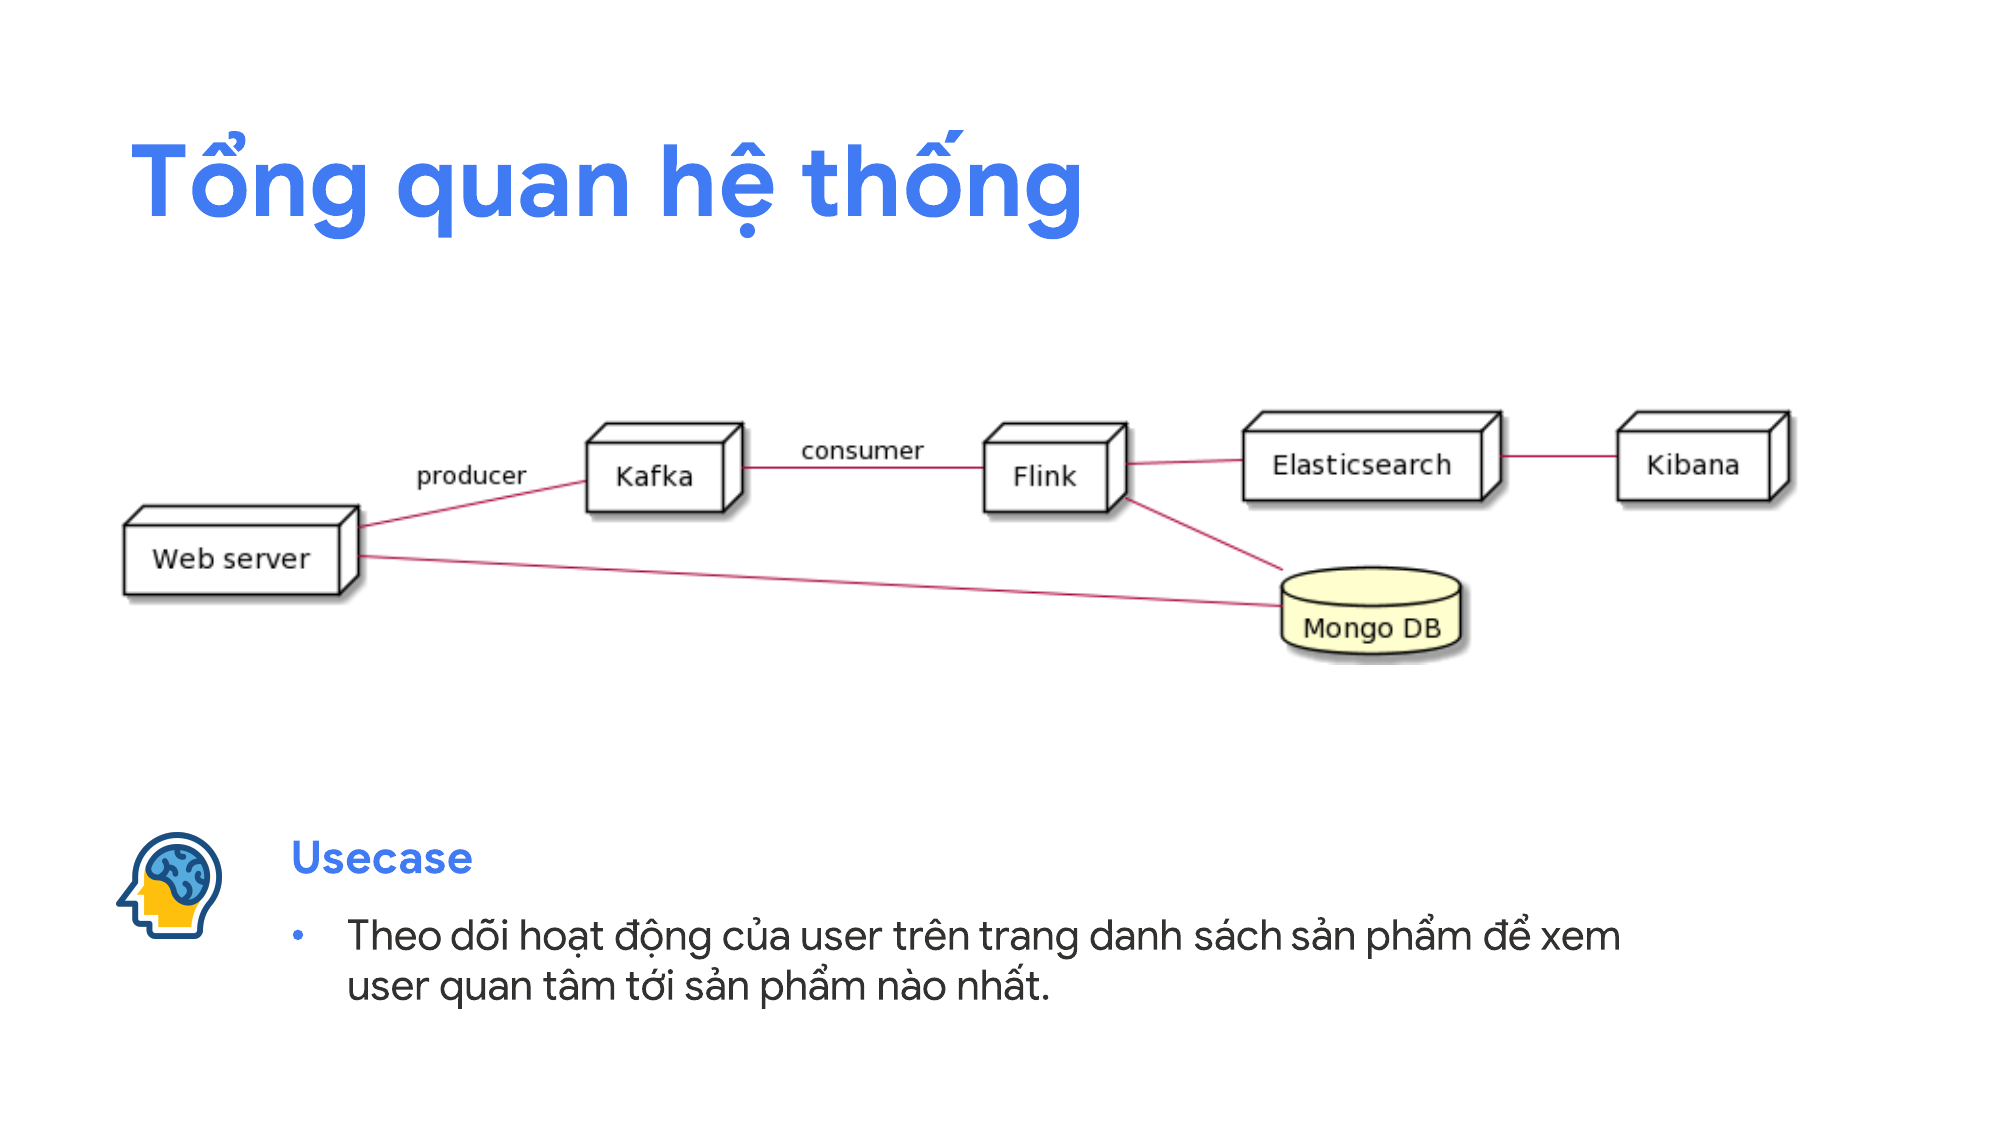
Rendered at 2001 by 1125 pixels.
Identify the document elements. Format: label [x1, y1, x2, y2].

text_box [582, 977, 615, 1000]
text_box [1291, 927, 1310, 951]
text_box [488, 977, 508, 1001]
text_box [809, 977, 828, 1001]
text_box [293, 840, 319, 874]
text_box [752, 917, 761, 926]
text_box [1415, 927, 1435, 951]
text_box [559, 977, 578, 1001]
text_box [372, 919, 392, 950]
text_box [512, 977, 531, 1000]
text_box [910, 927, 923, 950]
text_box [1010, 927, 1030, 951]
text_box [1509, 927, 1531, 951]
text_box [520, 163, 568, 218]
text_box [292, 929, 304, 941]
text_box [418, 927, 441, 951]
text_box [323, 849, 344, 874]
text_box [476, 927, 499, 951]
text_box [688, 927, 711, 960]
text_box [730, 142, 766, 156]
text_box [802, 150, 838, 217]
text_box [1026, 972, 1039, 1001]
text_box [1033, 927, 1053, 950]
text_box [463, 164, 511, 218]
text_box [901, 977, 921, 1001]
text_box [480, 918, 495, 924]
text_box [1162, 919, 1181, 950]
text_box [906, 968, 913, 974]
text_box [893, 922, 907, 951]
text_box [916, 142, 951, 156]
text_box [1237, 927, 1258, 951]
text_box [348, 919, 369, 950]
text_box [543, 972, 557, 1001]
text_box [1419, 913, 1434, 924]
text_box [848, 144, 896, 216]
text_box [949, 927, 969, 950]
text_box [723, 927, 744, 951]
text_box [416, 977, 430, 1000]
text_box [1513, 913, 1529, 924]
text_box [256, 163, 304, 216]
text_box [770, 927, 789, 951]
picture [93, 400, 1819, 665]
text_box [1115, 927, 1135, 951]
text_box [451, 919, 473, 951]
text_box [729, 977, 748, 1000]
text_box [1215, 927, 1235, 951]
text_box [1562, 927, 1584, 951]
text_box [626, 972, 639, 1001]
text_box [979, 922, 993, 951]
text_box [132, 144, 186, 216]
text_box [747, 928, 767, 951]
text_box [1008, 963, 1024, 974]
text_box [668, 978, 673, 1000]
text_box [448, 849, 472, 874]
text_box [640, 927, 663, 951]
text_box [706, 977, 725, 1001]
text_box [590, 922, 603, 951]
text_box [1262, 919, 1281, 950]
text_box [1587, 927, 1619, 950]
text_box [466, 978, 486, 1001]
text_box [970, 163, 1018, 216]
text_box [562, 968, 575, 974]
text_box [787, 969, 806, 1000]
text_box [666, 927, 686, 950]
text_box [1223, 918, 1230, 924]
text_box [845, 927, 866, 951]
text_box [1368, 927, 1390, 959]
text_box [1484, 919, 1509, 951]
text_box [392, 977, 413, 1001]
text_box [721, 163, 774, 218]
text_box [543, 927, 566, 951]
text_box [202, 142, 237, 156]
text_box [1438, 927, 1471, 950]
text_box [651, 968, 658, 974]
text_box [371, 977, 389, 1001]
text_box [395, 927, 416, 951]
text_box [642, 973, 665, 1001]
text_box [1312, 927, 1331, 951]
text_box [349, 978, 368, 1001]
text_box [869, 927, 883, 950]
text_box [424, 849, 445, 874]
text_box [824, 927, 843, 951]
text_box [879, 977, 898, 1000]
text_box [312, 163, 365, 240]
text_box [1090, 919, 1112, 951]
text_box [192, 163, 247, 218]
text_box [1042, 994, 1049, 1000]
text_box [1138, 927, 1158, 950]
text_box [373, 849, 397, 874]
text_box [228, 130, 246, 152]
text_box [579, 163, 627, 216]
text_box [739, 223, 756, 239]
text_box [1541, 928, 1561, 950]
text_box [645, 918, 658, 924]
text_box [615, 919, 640, 951]
text_box [812, 963, 828, 974]
text_box [996, 927, 1009, 950]
text_box [711, 967, 720, 976]
text_box [685, 977, 704, 1001]
text_box [663, 144, 712, 216]
text_box [1004, 977, 1024, 1001]
text_box [1056, 927, 1078, 960]
text_box [906, 163, 961, 218]
text_box [924, 927, 946, 951]
text_box [944, 130, 964, 143]
text_box [923, 977, 946, 1001]
text_box [832, 977, 865, 1000]
text_box [440, 977, 462, 1009]
text_box [1393, 919, 1412, 950]
text_box [398, 163, 452, 238]
text_box [802, 928, 821, 951]
text_box [1317, 917, 1326, 926]
text_box [1194, 927, 1213, 951]
text_box [568, 927, 588, 951]
text_box [929, 918, 942, 924]
text_box [399, 849, 422, 874]
text_box [502, 928, 507, 950]
text_box [958, 977, 978, 1000]
picture [116, 832, 222, 939]
text_box [982, 969, 1001, 1000]
text_box [521, 919, 541, 950]
text_box [1026, 163, 1079, 240]
text_box [1335, 927, 1354, 950]
text_box [761, 977, 784, 1009]
text_box [346, 849, 371, 874]
